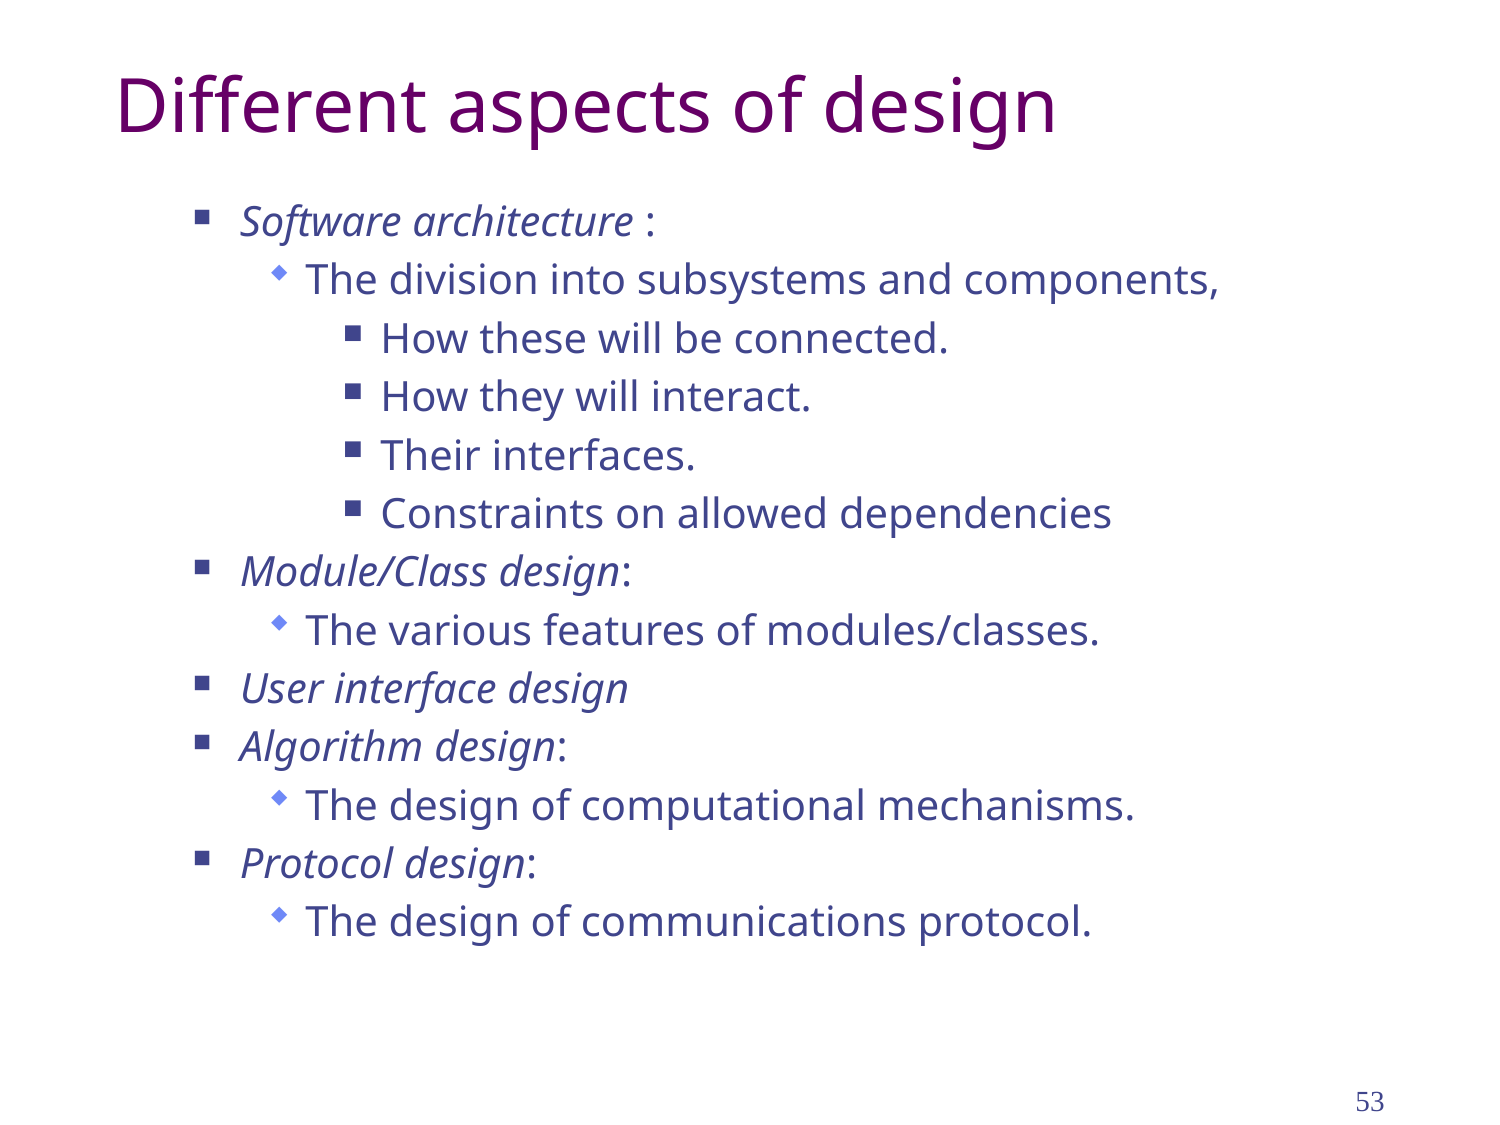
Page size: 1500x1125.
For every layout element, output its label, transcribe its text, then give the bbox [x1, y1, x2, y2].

slide_number 53 [1325, 1050, 1400, 1125]
title Different aspects of design [99, 50, 1375, 238]
list Software architecture : The division into subsystems and components, How these will be connected. How they will interact. Their interfaces. Constraints on allowed dependencies Module/Class design: The various features of modules/classes. User interface design Algorithm design: The design of computational mechanisms. Protocol design: The design of communications protocol. [102, 187, 1378, 863]
